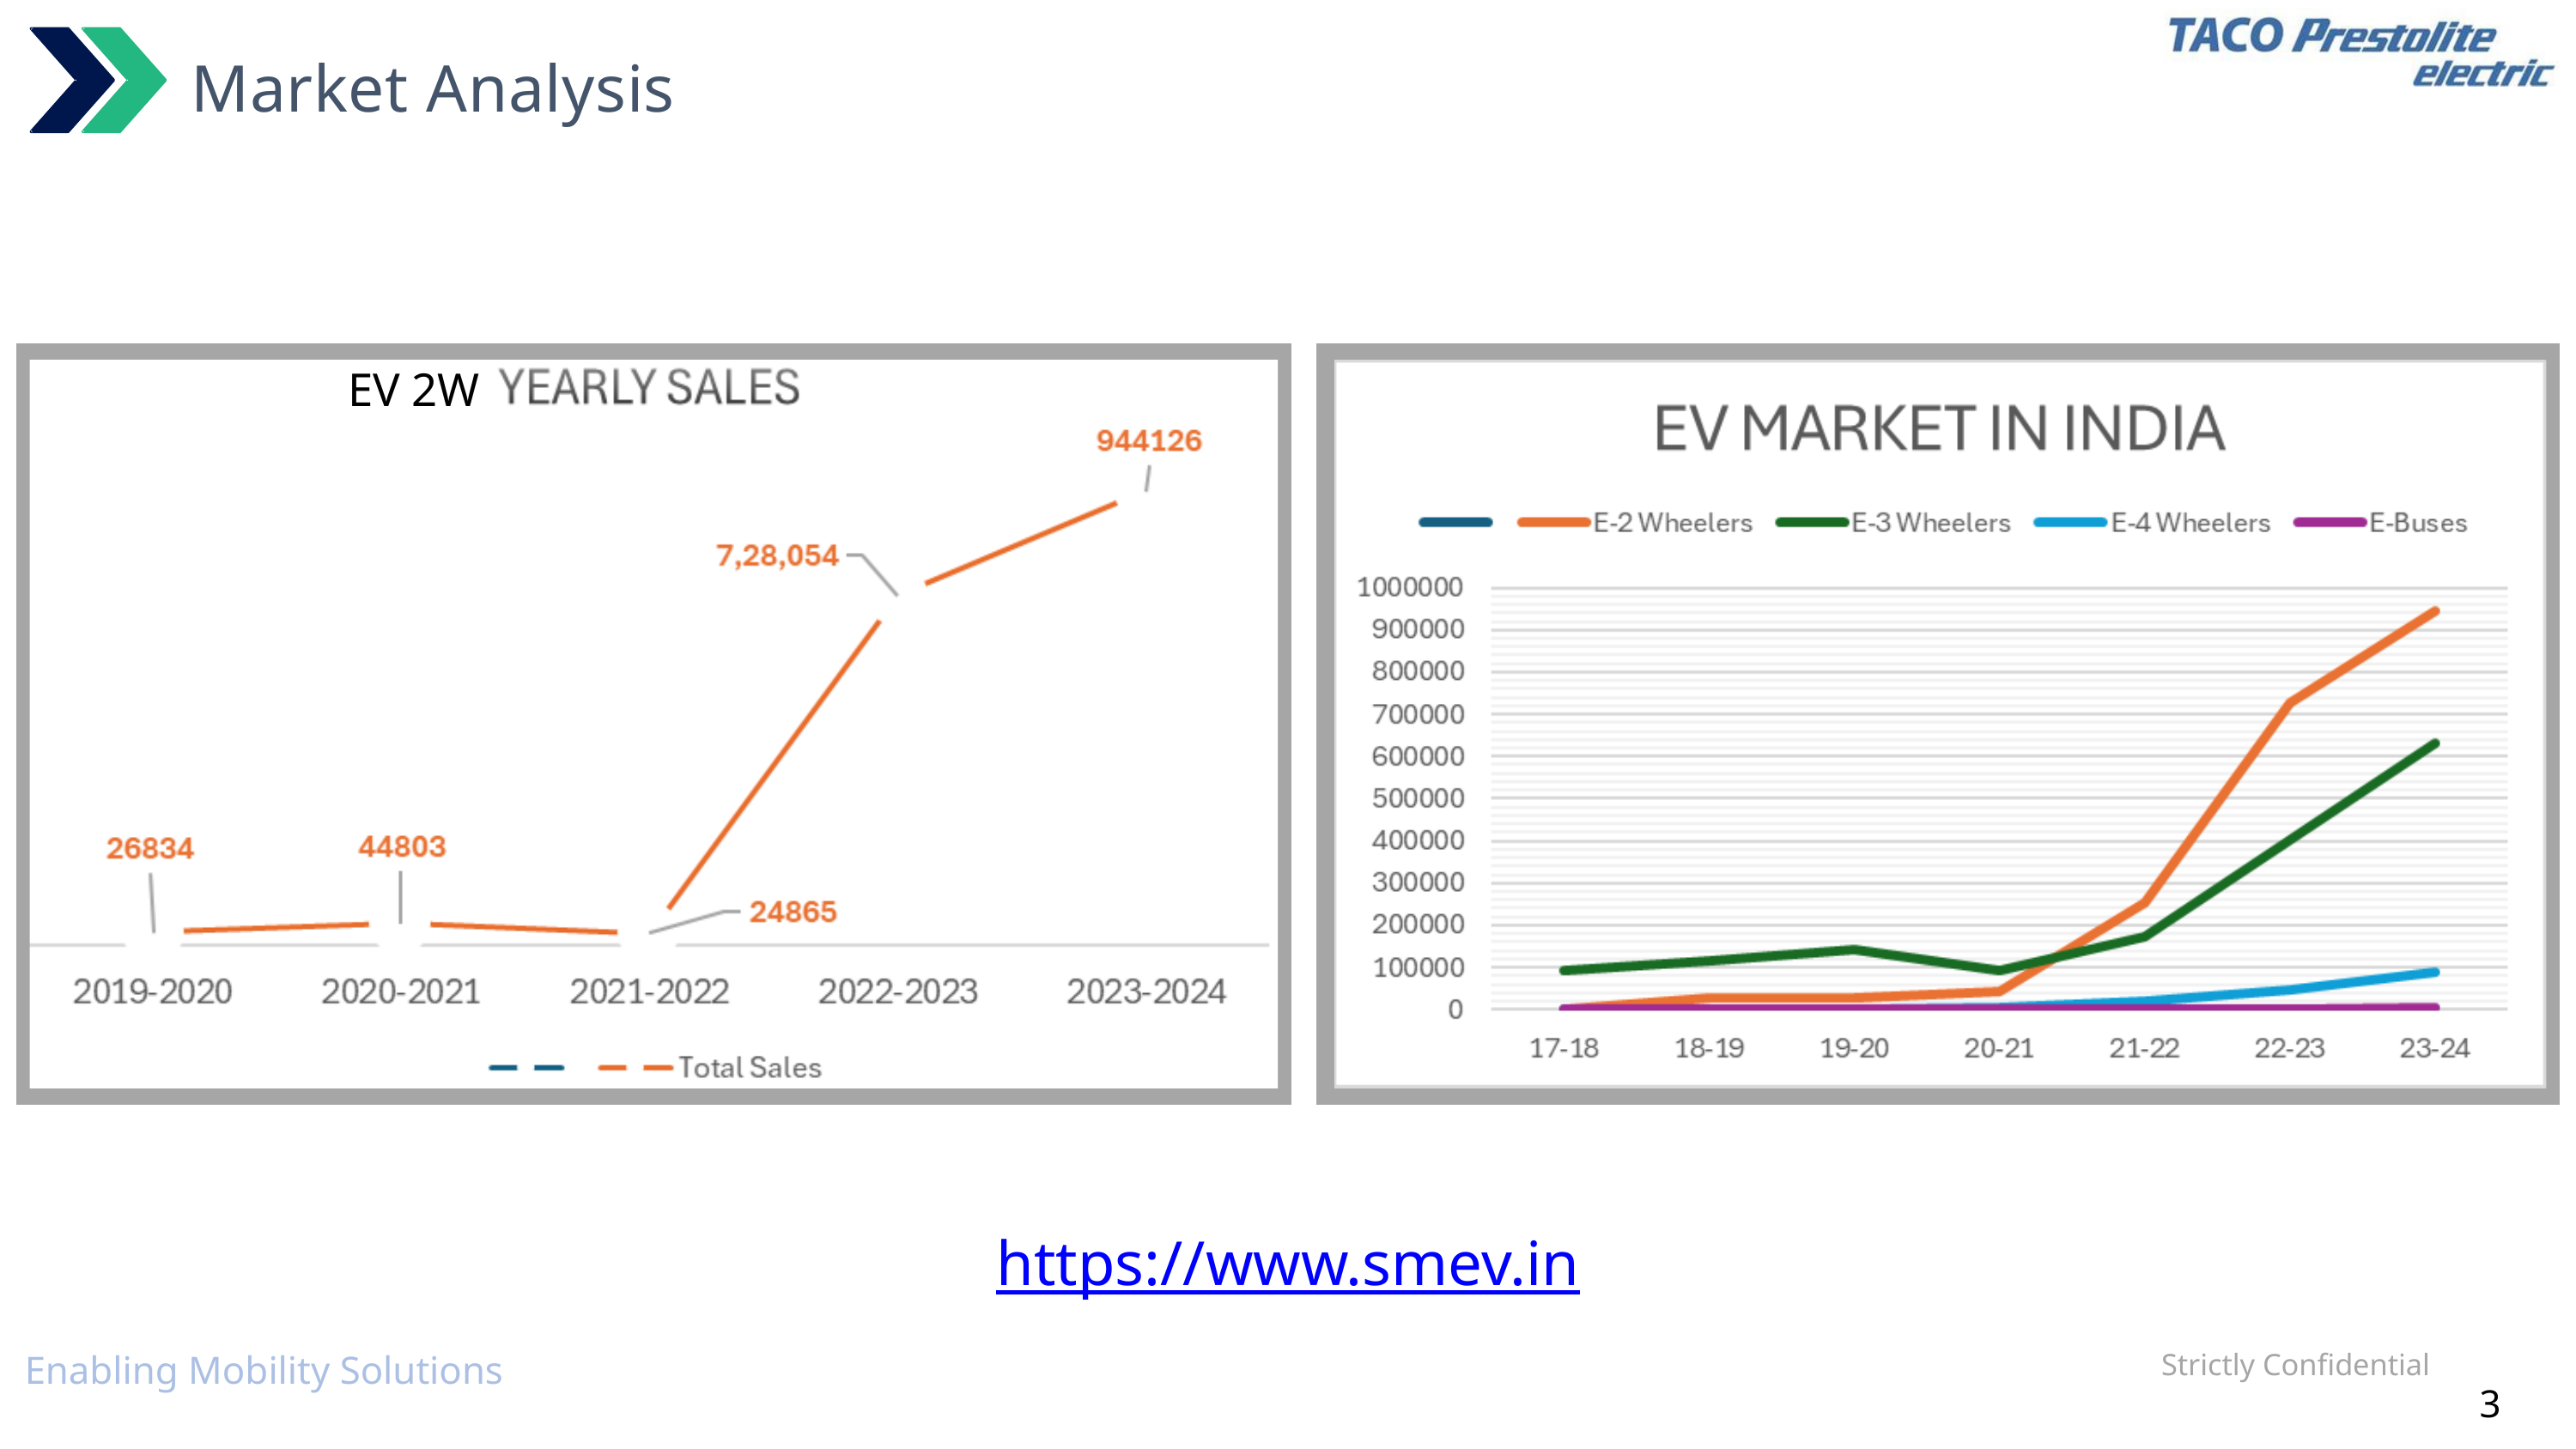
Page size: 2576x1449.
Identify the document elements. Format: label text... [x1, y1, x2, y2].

text_box Strictly Confidential [2091, 1349, 2430, 1382]
text_box Market Analysis [191, 55, 2022, 125]
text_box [116, 27, 167, 134]
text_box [29, 27, 116, 134]
text_box Enabling Mobility Solutions [0, 1350, 504, 1391]
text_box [1315, 343, 2561, 1106]
text_box [2164, 8, 2561, 87]
text_box https://www.smev.in [985, 1222, 1591, 1307]
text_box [16, 343, 1291, 1106]
text_box 3 [2454, 1379, 2526, 1425]
